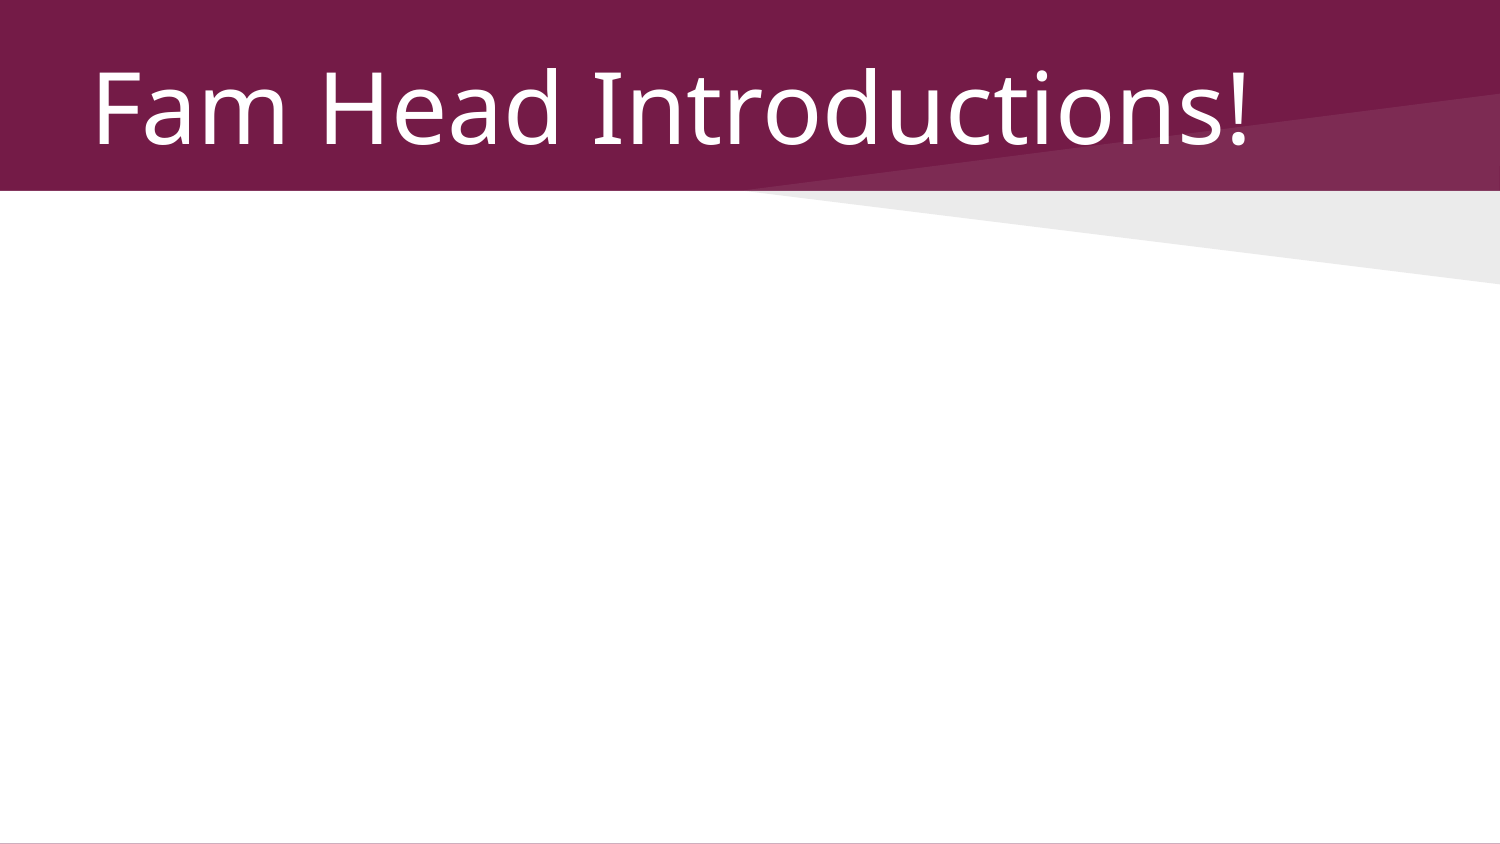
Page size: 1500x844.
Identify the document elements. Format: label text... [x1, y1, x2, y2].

title Fam Head Introductions! [75, 33, 1425, 175]
